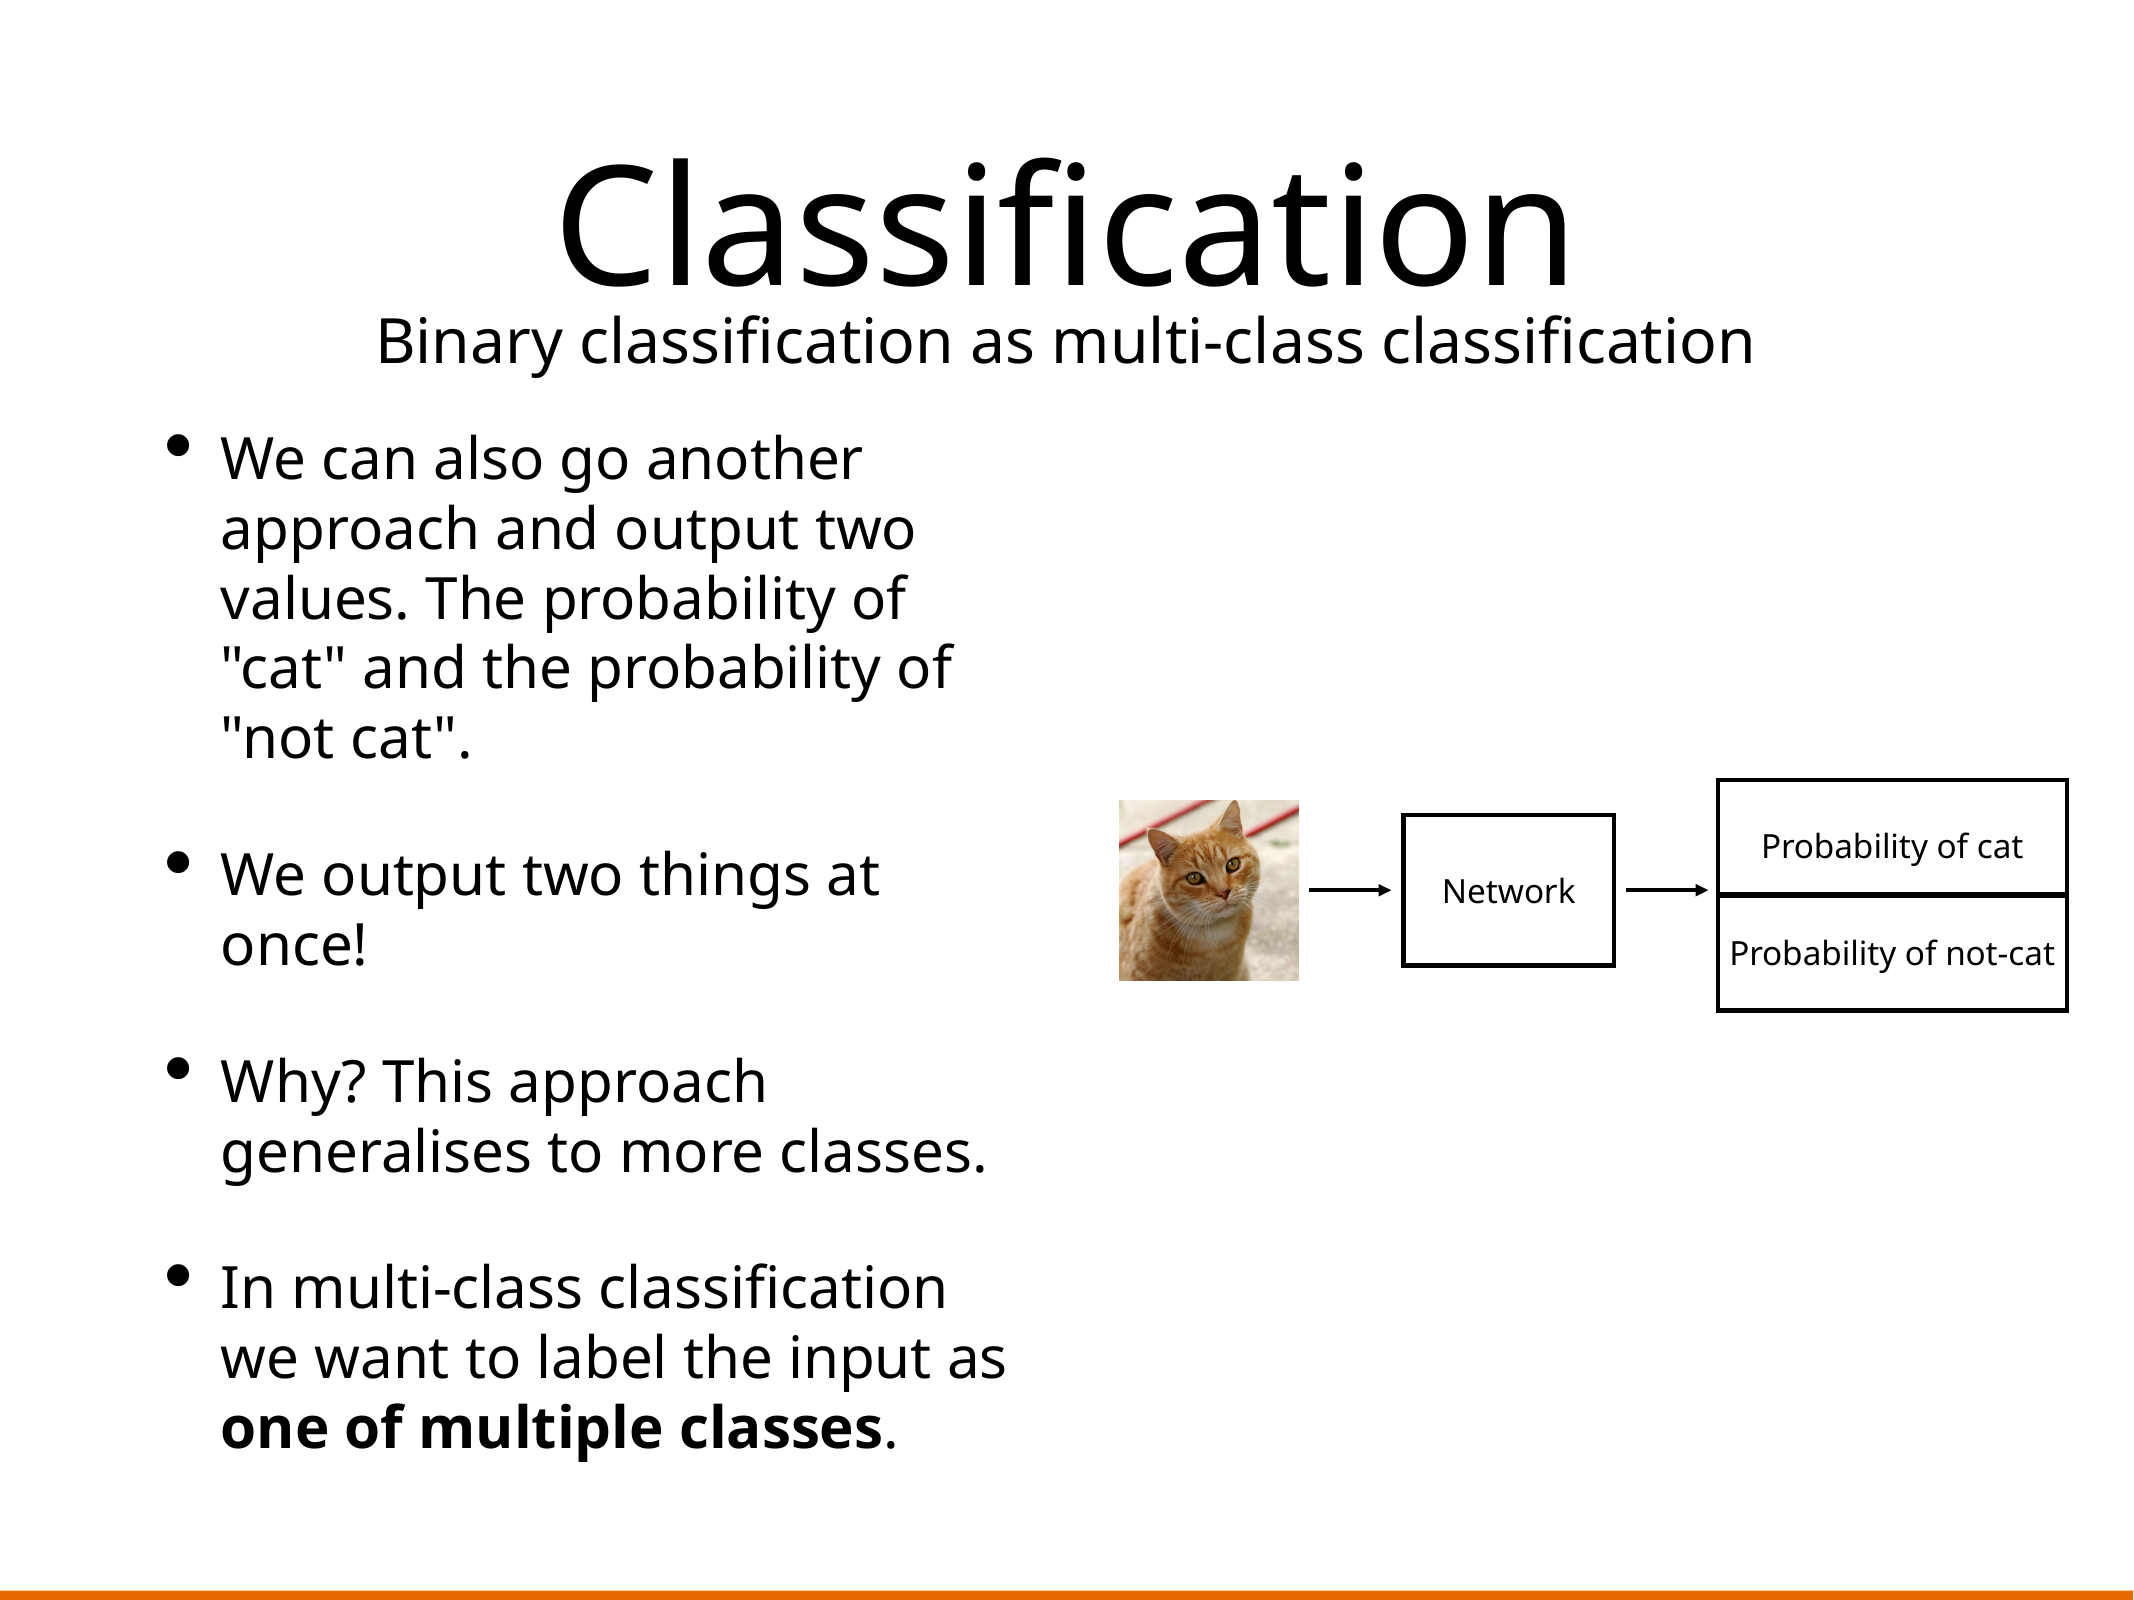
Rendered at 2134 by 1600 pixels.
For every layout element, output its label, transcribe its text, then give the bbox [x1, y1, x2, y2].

text_box Network [1433, 861, 1584, 919]
text_box [1717, 779, 2068, 894]
text_box [1403, 814, 1615, 966]
title Classification [155, 41, 1978, 397]
text_box [1717, 894, 2068, 1011]
list We can also go another approach and output two values. The probability of "cat" and the probability of "not cat". We output two things at once! Why? This approach generalises to more classes. In multi-class classification we want to label the input as one of multiple classes. [155, 424, 1032, 1457]
text_box [1626, 883, 1709, 897]
text_box [1309, 883, 1392, 897]
text_box Binary classification as multi-class classification [366, 292, 1767, 385]
text_box Probability of not-cat [1720, 924, 2065, 981]
picture [1118, 800, 1300, 981]
